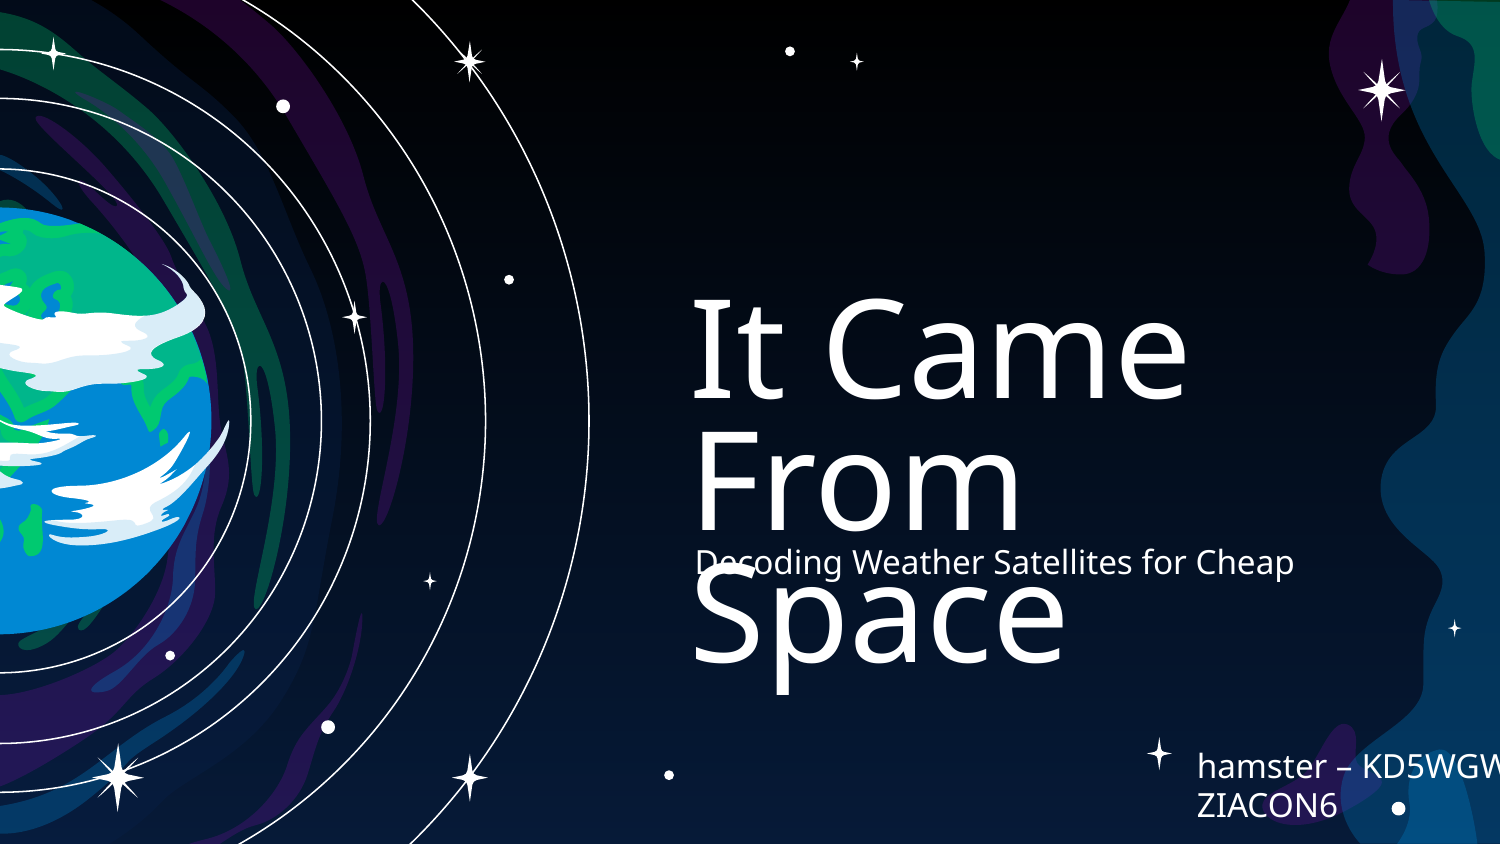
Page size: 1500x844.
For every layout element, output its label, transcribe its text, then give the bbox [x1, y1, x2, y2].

text_box [1358, 58, 1406, 122]
text_box [664, 770, 674, 781]
text_box [423, 571, 437, 591]
text_box [276, 99, 291, 114]
text_box [504, 274, 514, 285]
text_box [451, 753, 488, 802]
subtitle Decoding Weather Satellites for Cheap [679, 526, 1406, 595]
text_box [1447, 618, 1462, 638]
text_box [454, 40, 486, 83]
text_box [0, 207, 230, 635]
text_box hamster – KD5WGW ZIACON6 [1181, 729, 1500, 842]
text_box [849, 52, 864, 71]
title It Came From Space [674, 278, 1401, 673]
text_box [165, 650, 176, 661]
text_box [1146, 736, 1172, 771]
text_box [785, 46, 795, 57]
text_box [321, 720, 336, 734]
text_box [40, 36, 67, 71]
text_box [342, 300, 368, 334]
text_box [92, 743, 144, 813]
